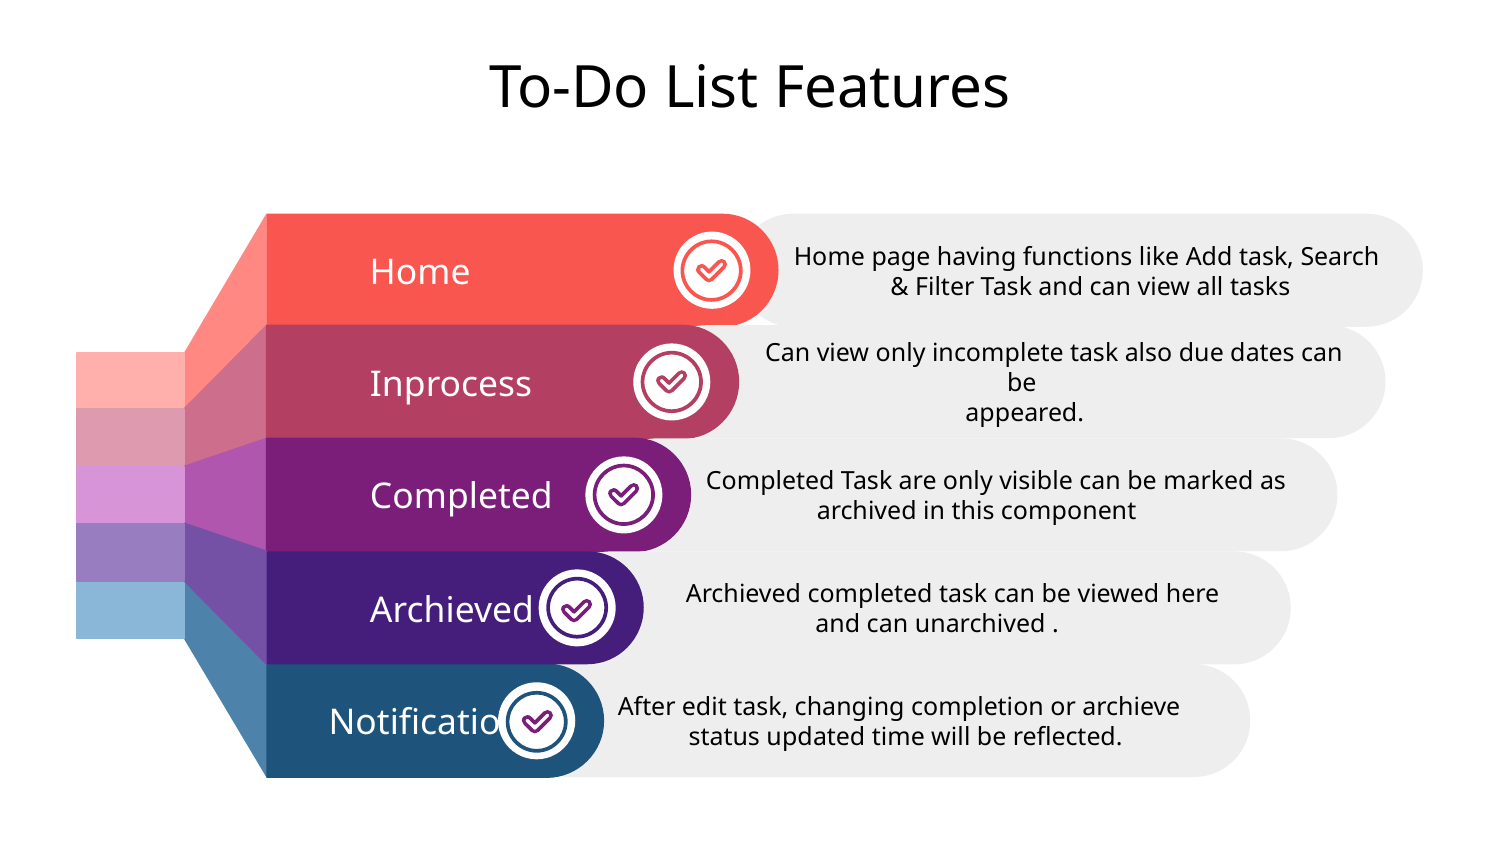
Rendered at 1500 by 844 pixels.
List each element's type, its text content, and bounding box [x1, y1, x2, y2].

title To-Do List Features [116, 44, 1384, 124]
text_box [76, 324, 1386, 467]
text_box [76, 438, 1338, 552]
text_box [76, 673, 1251, 778]
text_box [76, 523, 1292, 665]
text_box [76, 213, 1423, 411]
